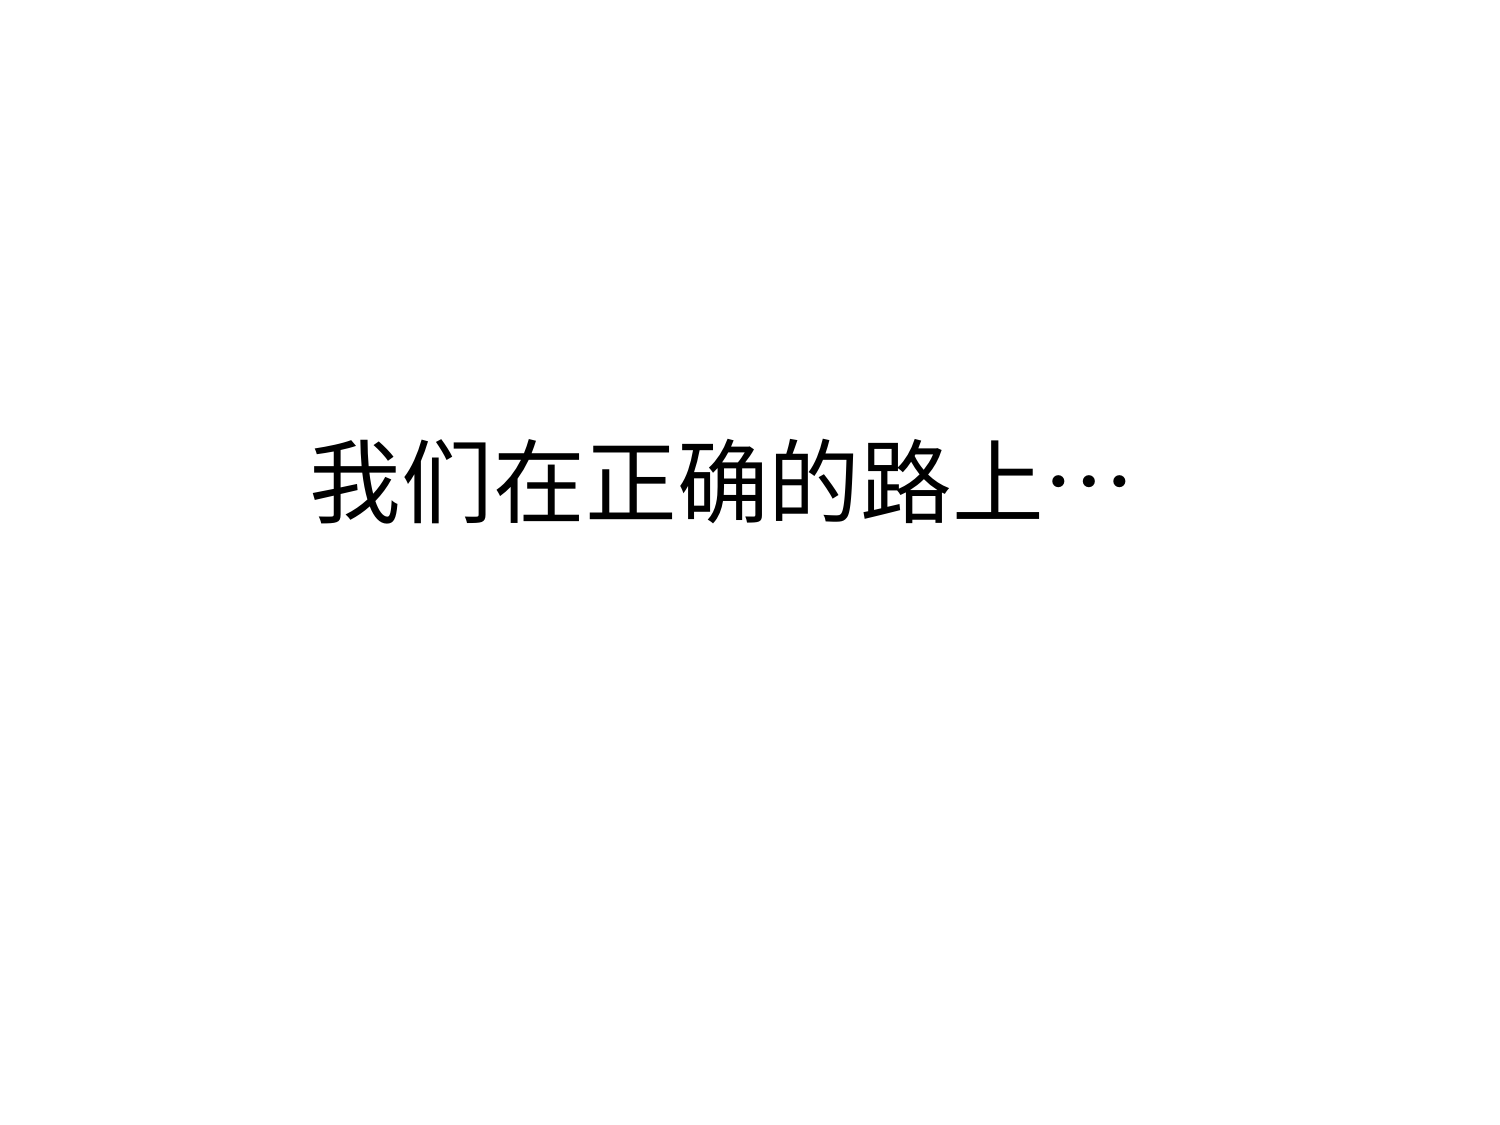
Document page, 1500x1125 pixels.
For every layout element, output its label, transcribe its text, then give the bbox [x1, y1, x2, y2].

text_box 我们在正确的路上… [110, 417, 1336, 543]
